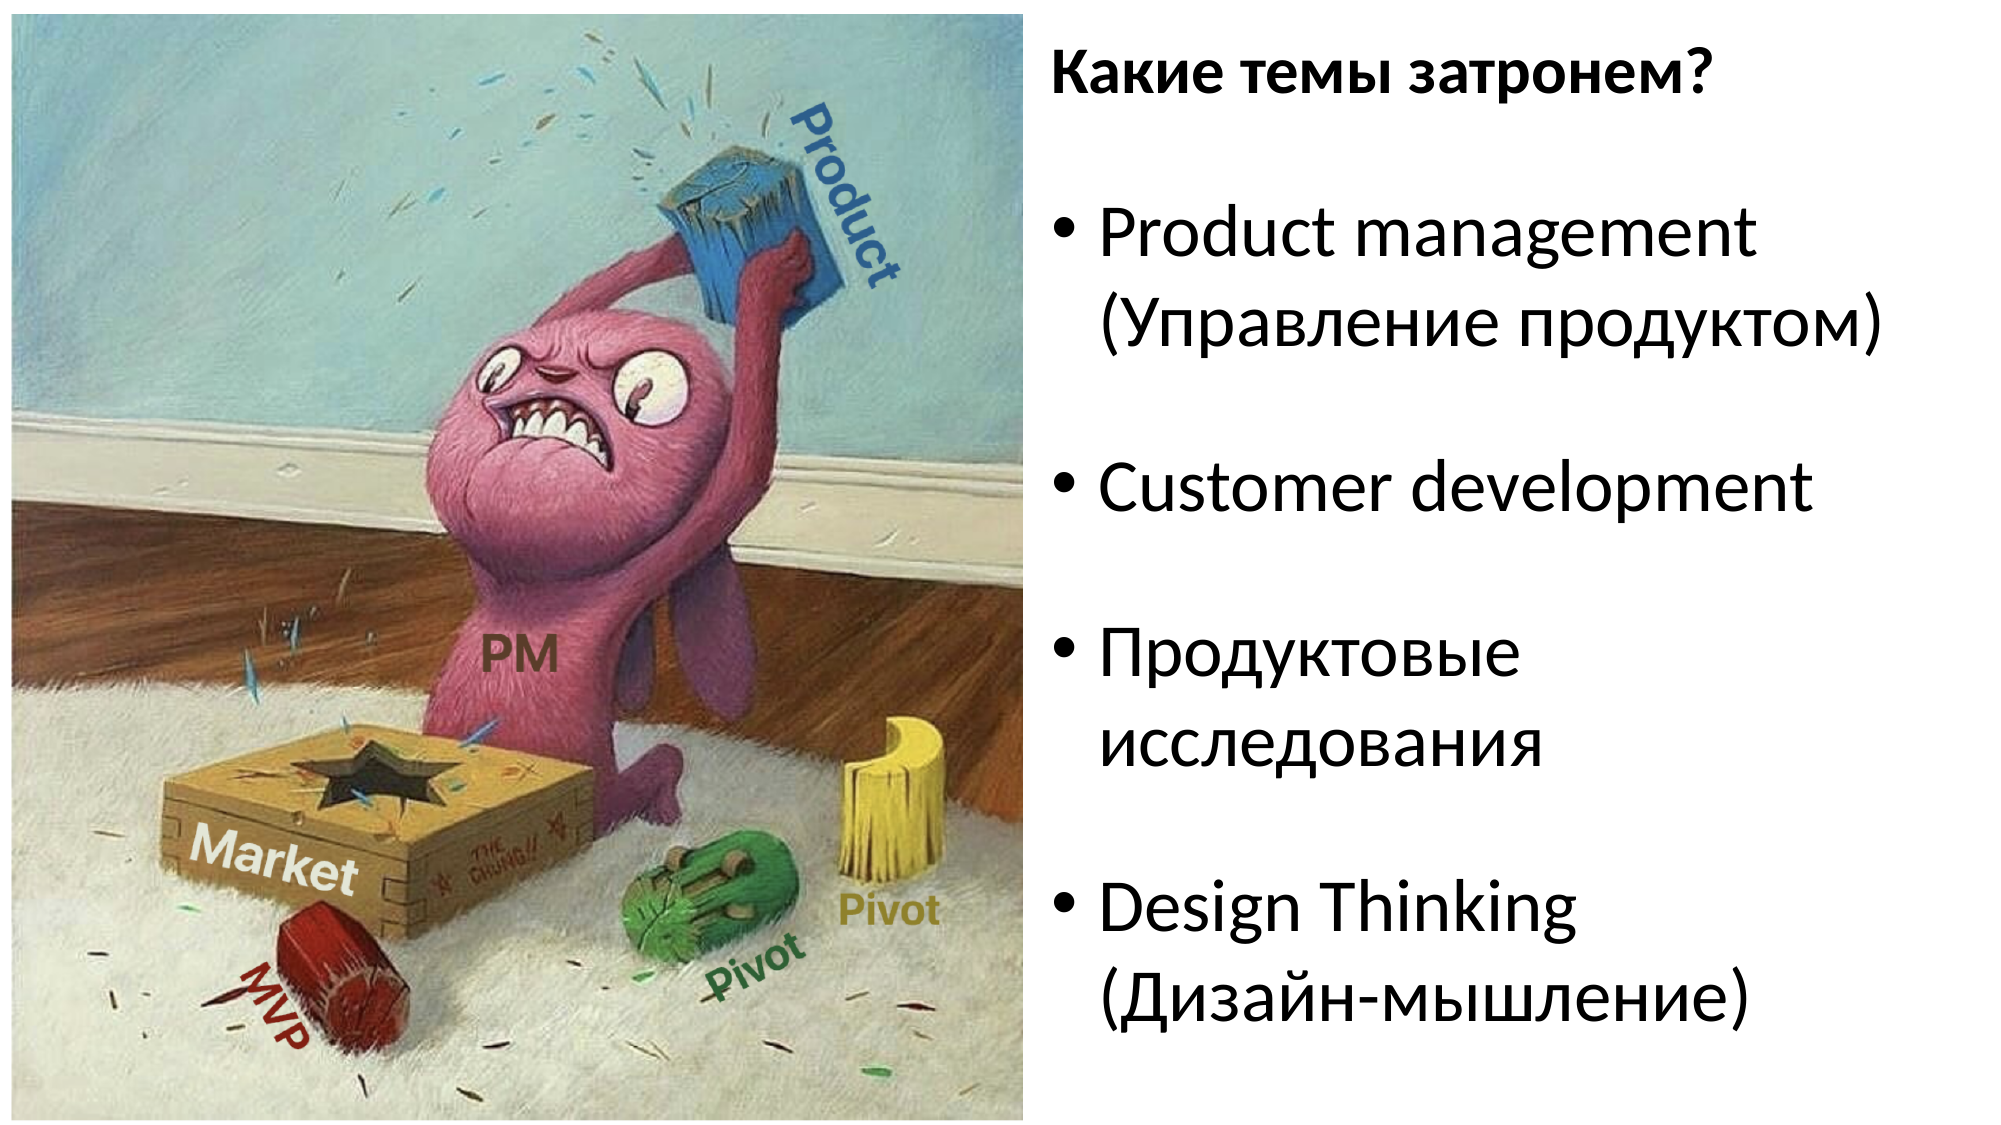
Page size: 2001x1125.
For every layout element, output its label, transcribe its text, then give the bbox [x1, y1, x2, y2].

text_box Какие темы затронем? Product management (Управление продуктом) Customer development Продуктовые исследования Design Thinking (Дизайн-мышление) [1037, 19, 1985, 1045]
picture [0, 0, 1037, 1125]
